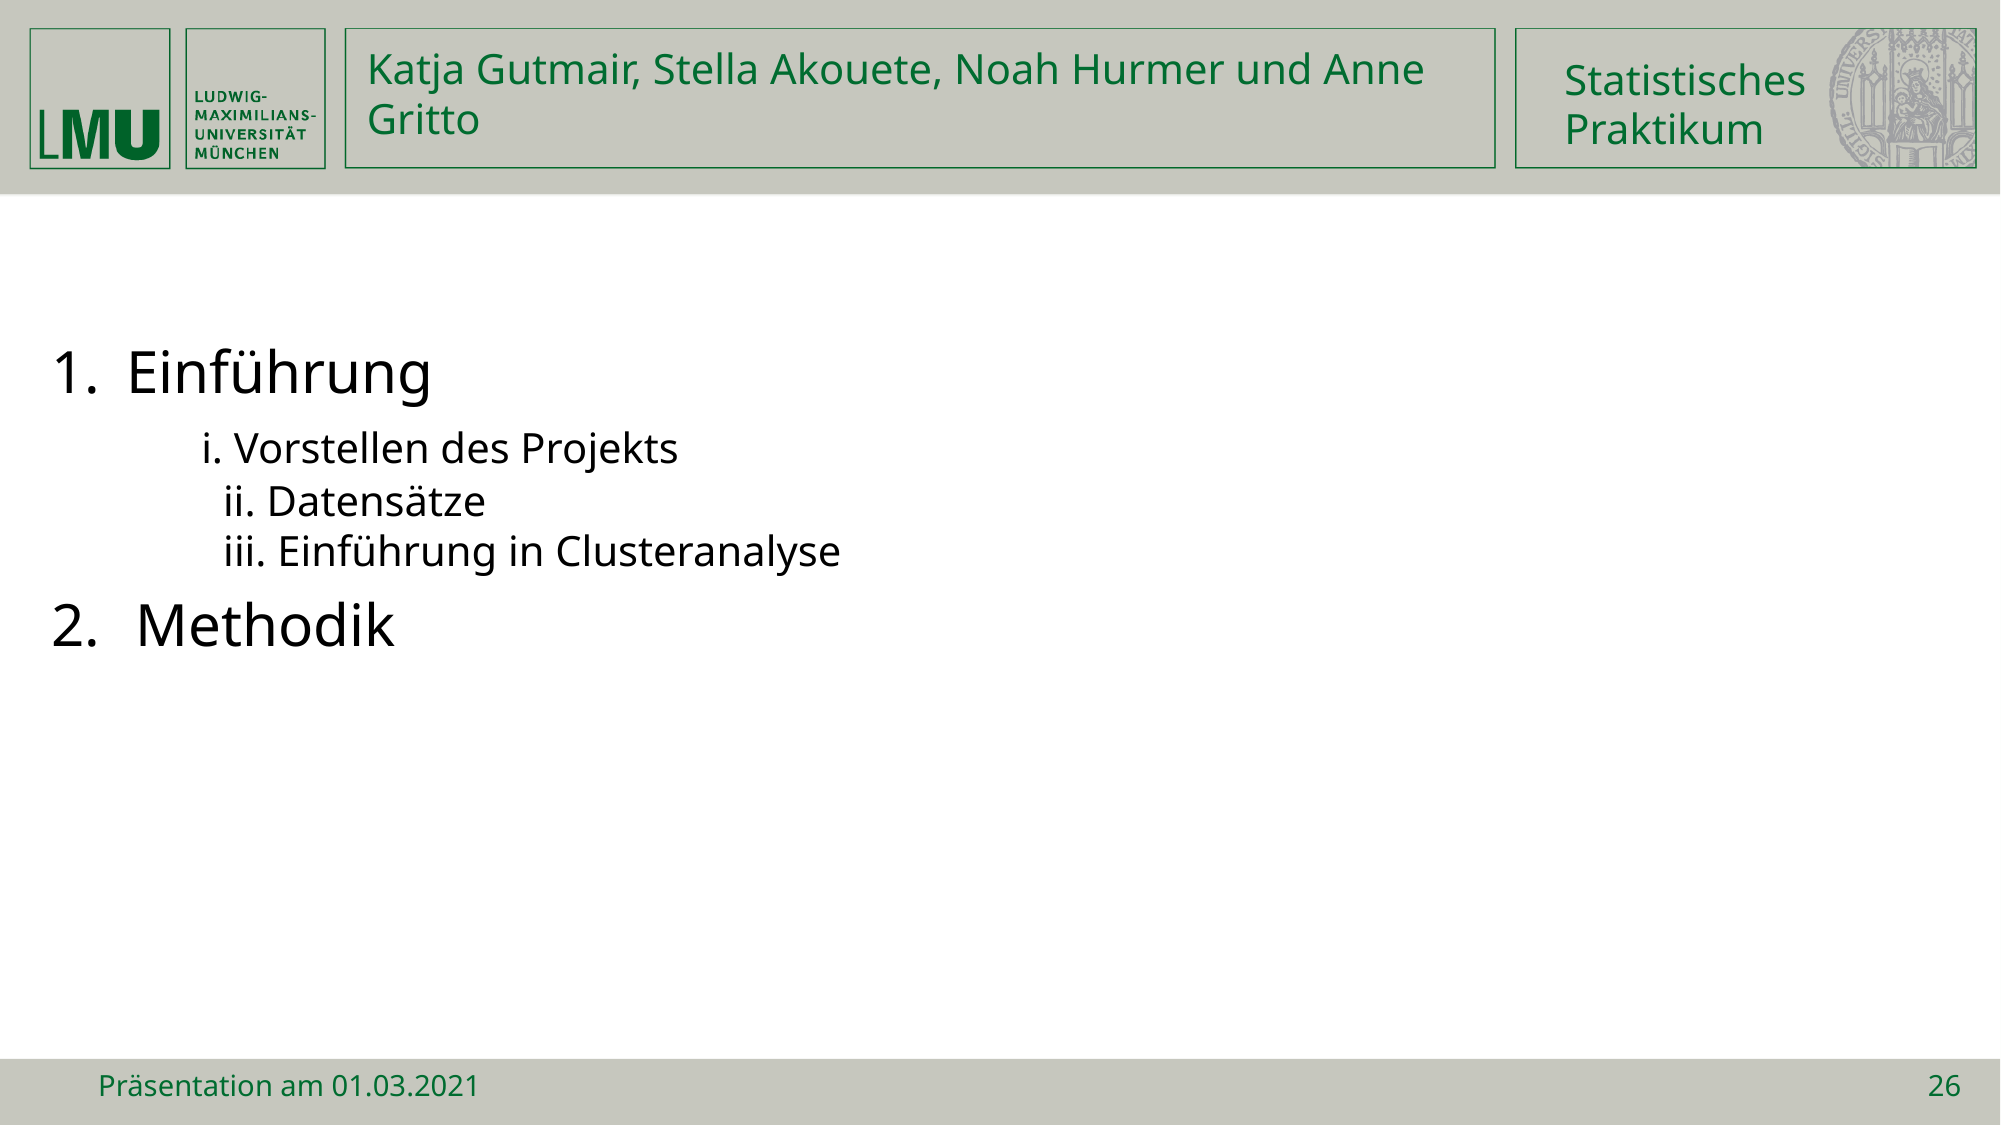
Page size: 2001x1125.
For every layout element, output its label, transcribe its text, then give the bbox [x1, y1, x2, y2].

text_box [1525, 30, 1821, 161]
text_box Statistisches Praktikum [1549, 46, 1833, 161]
text_box Präsentation am 01.03.2021 [83, 1081, 1775, 1108]
text_box Einführung i. Vorstellen des Projekts ii. Datensätze iii. Einführung in Clusteranalyse Methodik [36, 327, 1932, 1081]
text_box Katja Gutmair, Stella Akouete, Noah Hurmer und Anne Gritto [352, 74, 1463, 150]
text_box 26 [1803, 1059, 1977, 1108]
picture [0, 0, 2001, 1125]
